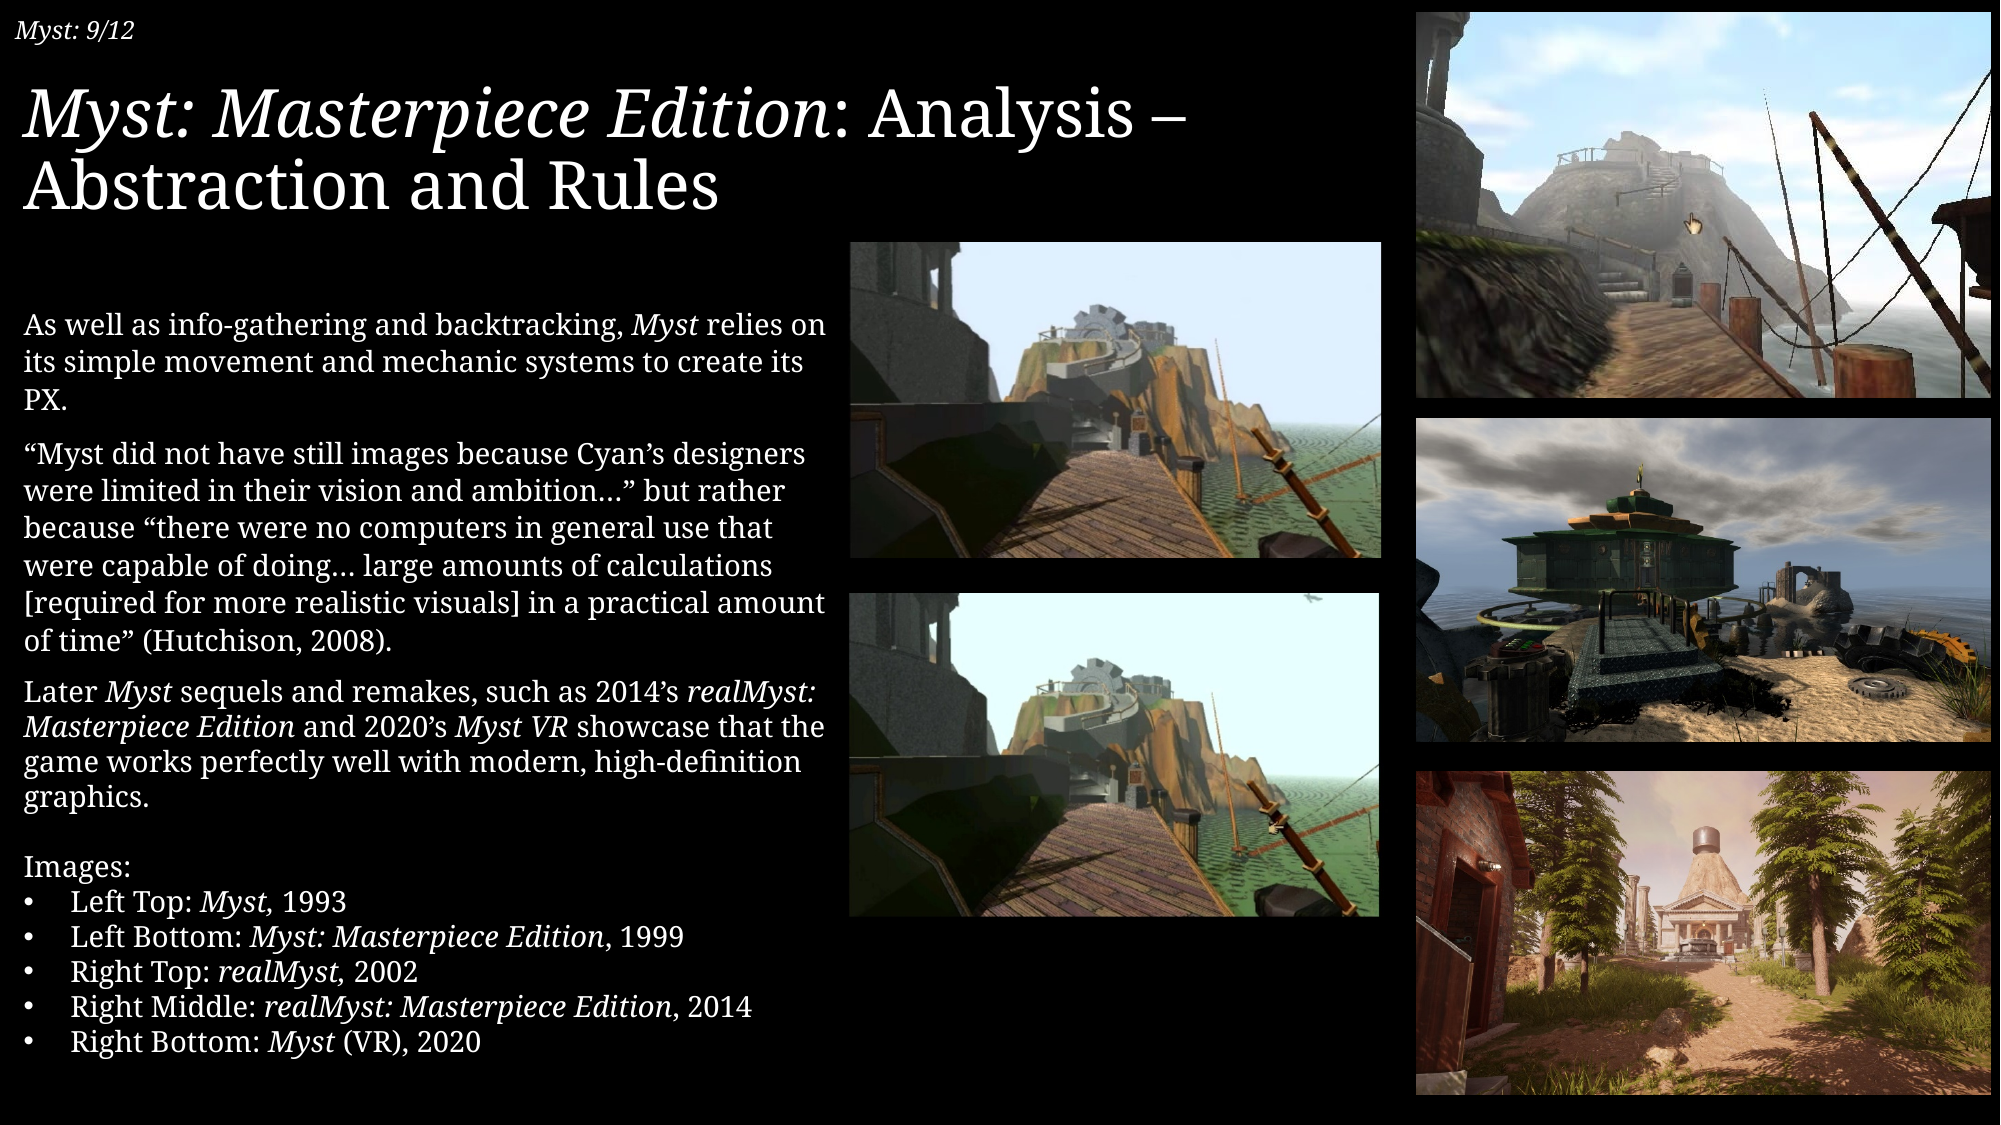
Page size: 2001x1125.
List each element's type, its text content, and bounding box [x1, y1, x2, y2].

slide_number 32 [1412, 1042, 1863, 1103]
picture [1416, 418, 1991, 742]
picture [848, 242, 1382, 558]
text_box As well as info-gathering and backtracking, Myst relies on its simple movement and mechanic systems to create its PX. “Myst did not have still images because Cyan’s designers were limited in their vision and ambition…” but rather because “there were no computers in general use that were capable of doing… large amounts of calculations [required for more realistic visuals] in a practical amount of time” (Hutchison, 2008). Later Myst sequels and remakes, such as 2014’s realMyst: Masterpiece Edition and 2020’s Myst VR showcase that the game works perfectly well with modern, high-definition graphics. Images: Left Top: Myst, 1993 Left Bottom: Myst: Masterpiece Edition, 1999 Right Top: realMyst, 2002 Right Middle: realMyst: Masterpiece Edition, 2014 Right Bottom: Myst (VR), 2020 [8, 296, 849, 1066]
slide_number Myst: 9/12 [0, 0, 450, 60]
picture [1416, 12, 1991, 398]
picture [826, 593, 1402, 917]
title Myst: Masterpiece Edition: Analysis – Abstraction and Rules [8, 43, 1416, 261]
picture [1416, 771, 1991, 1095]
